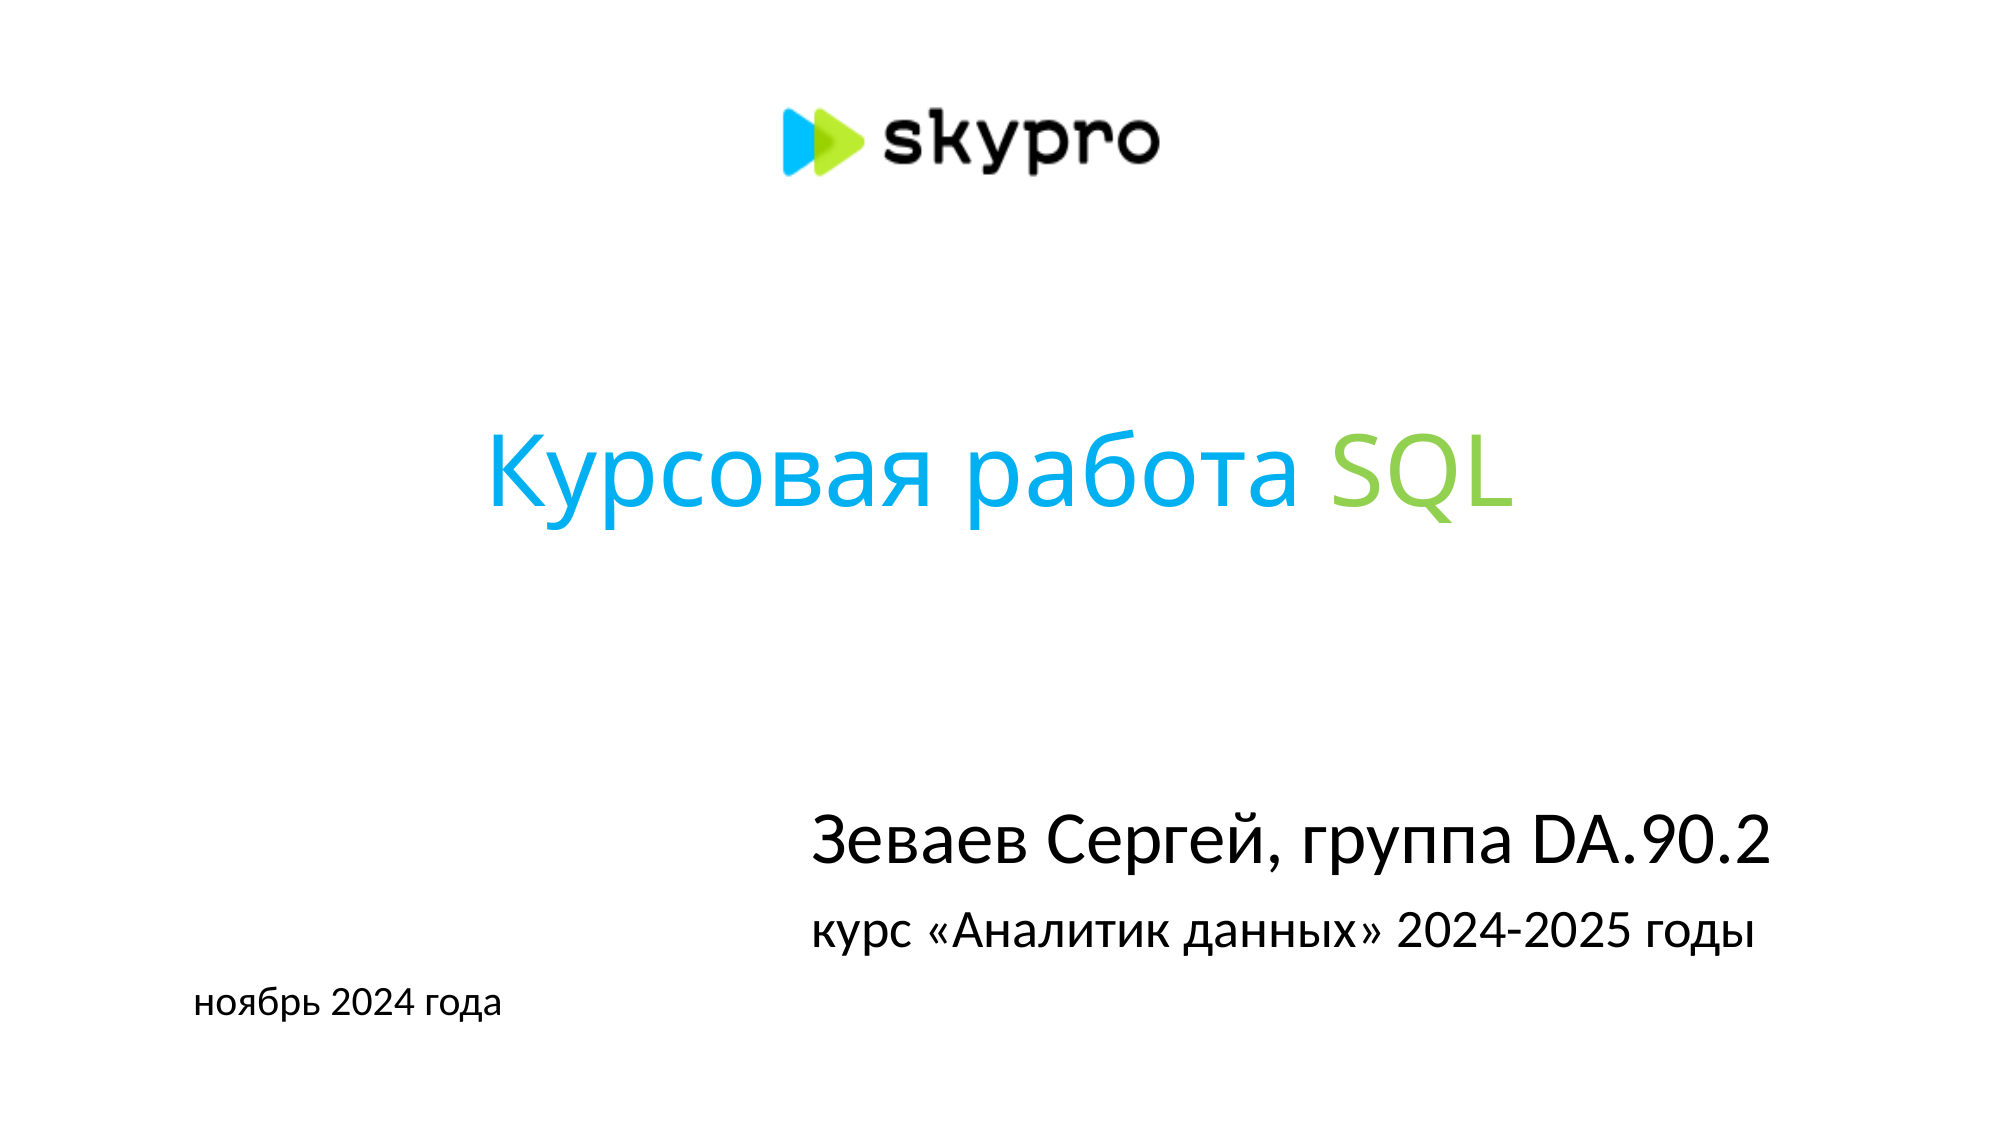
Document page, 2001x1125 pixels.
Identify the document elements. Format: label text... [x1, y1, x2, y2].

title Курсовая работа SQL [249, 85, 1750, 536]
picture [768, 85, 1177, 200]
subtitle Зеваев Сергей, группа DA.90.2 курс «Аналитик данных» 2024-2025 годы ноябрь 2024 года [178, 790, 1856, 1061]
